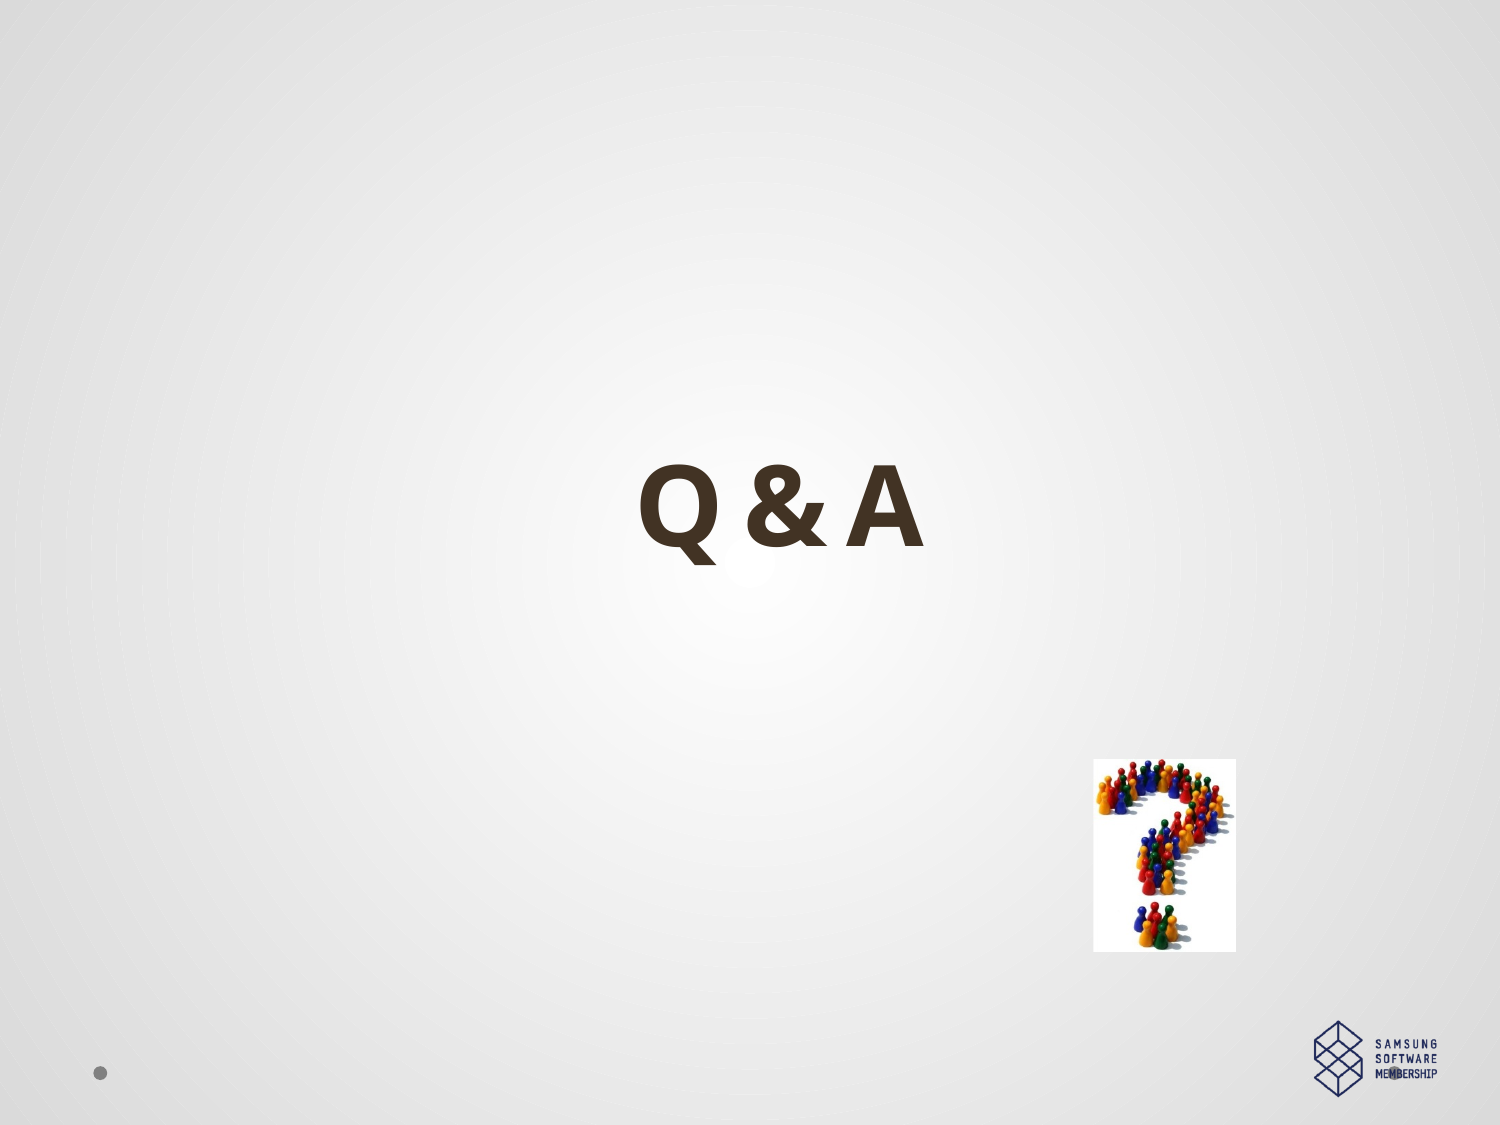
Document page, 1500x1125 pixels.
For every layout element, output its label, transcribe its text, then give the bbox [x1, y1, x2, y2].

picture [1092, 759, 1236, 952]
title Q & A [619, 426, 973, 598]
picture [1306, 1012, 1446, 1107]
